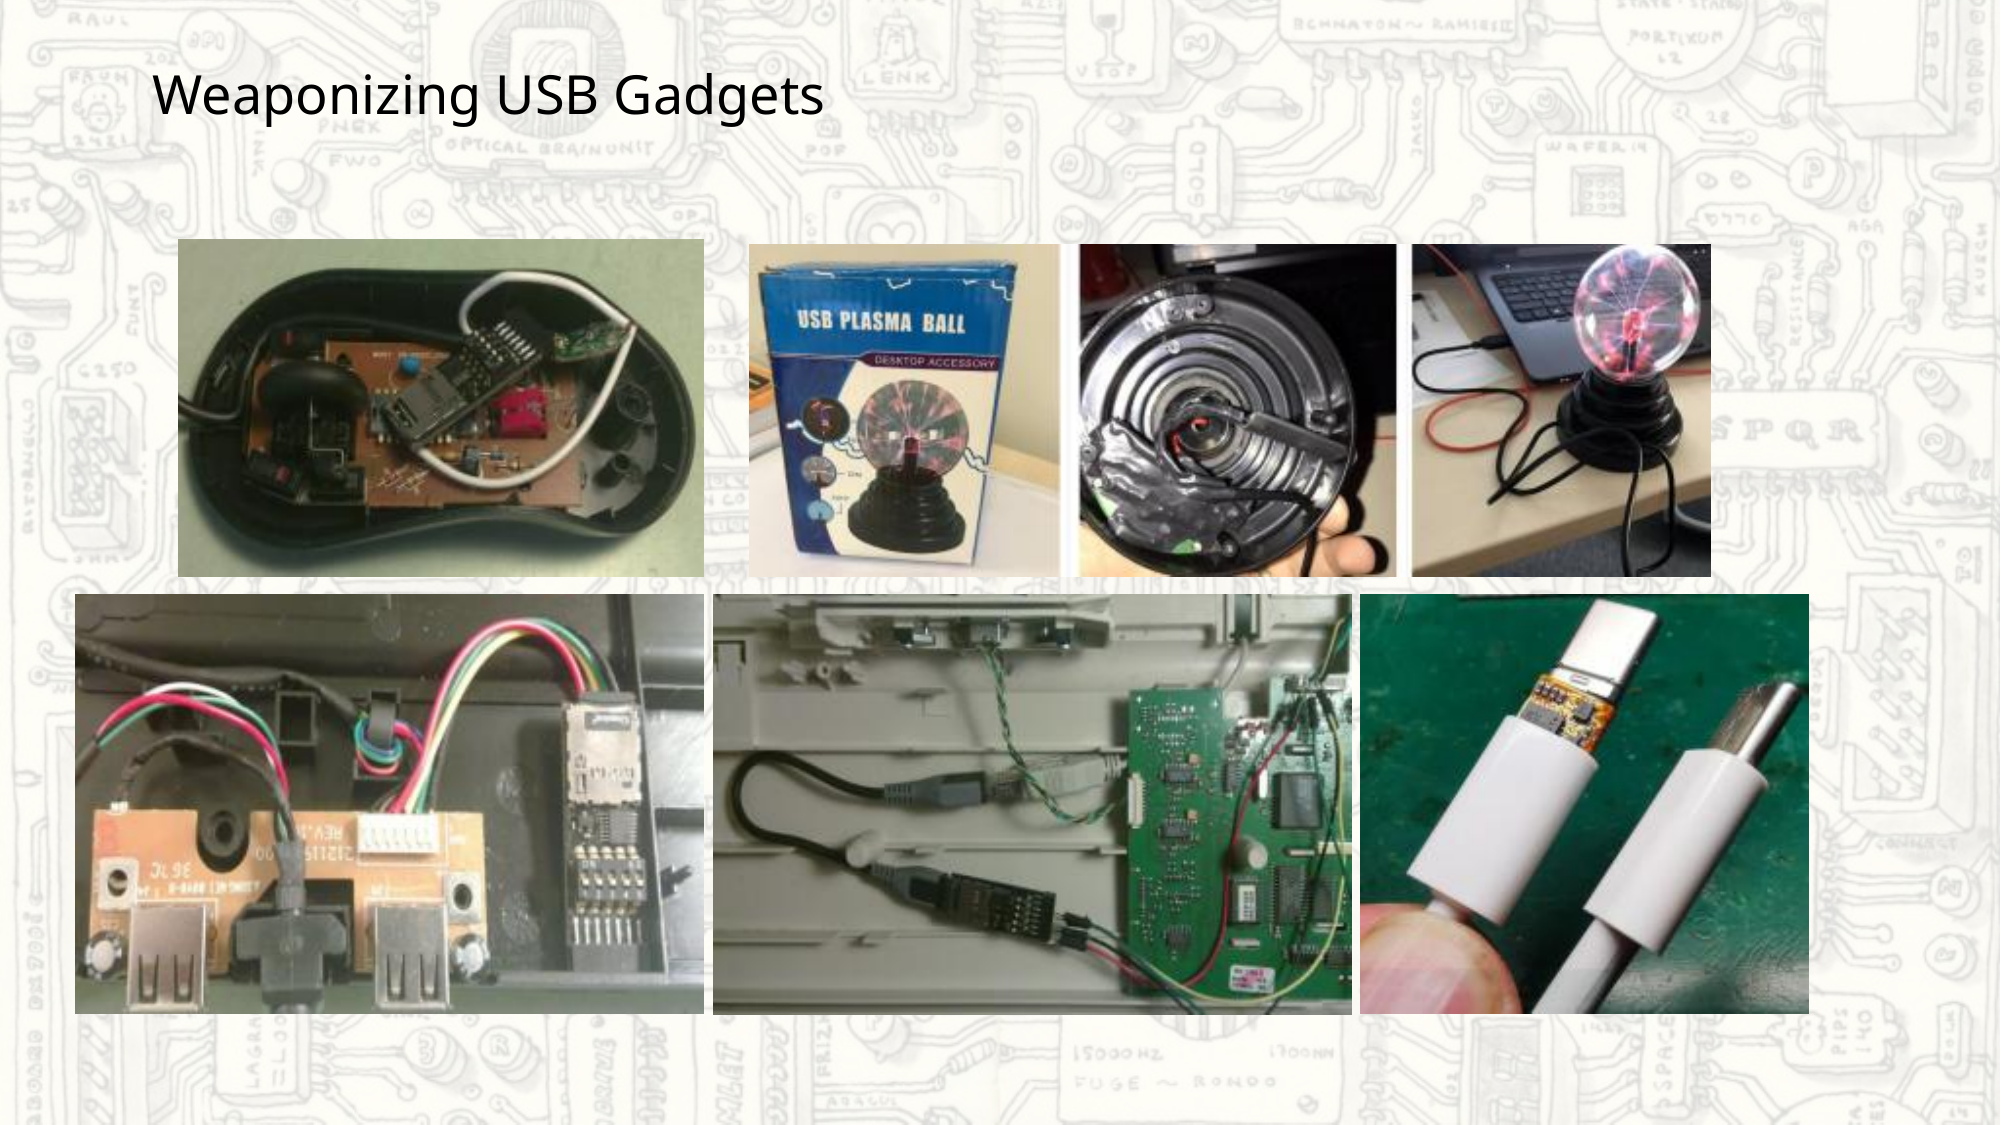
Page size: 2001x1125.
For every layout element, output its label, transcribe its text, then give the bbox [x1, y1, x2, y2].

picture [75, 594, 704, 1014]
title Weaponizing USB Gadgets [137, 59, 1863, 134]
picture [713, 594, 1352, 1015]
picture [1360, 594, 1809, 1014]
picture [749, 244, 1711, 577]
picture [178, 239, 704, 577]
